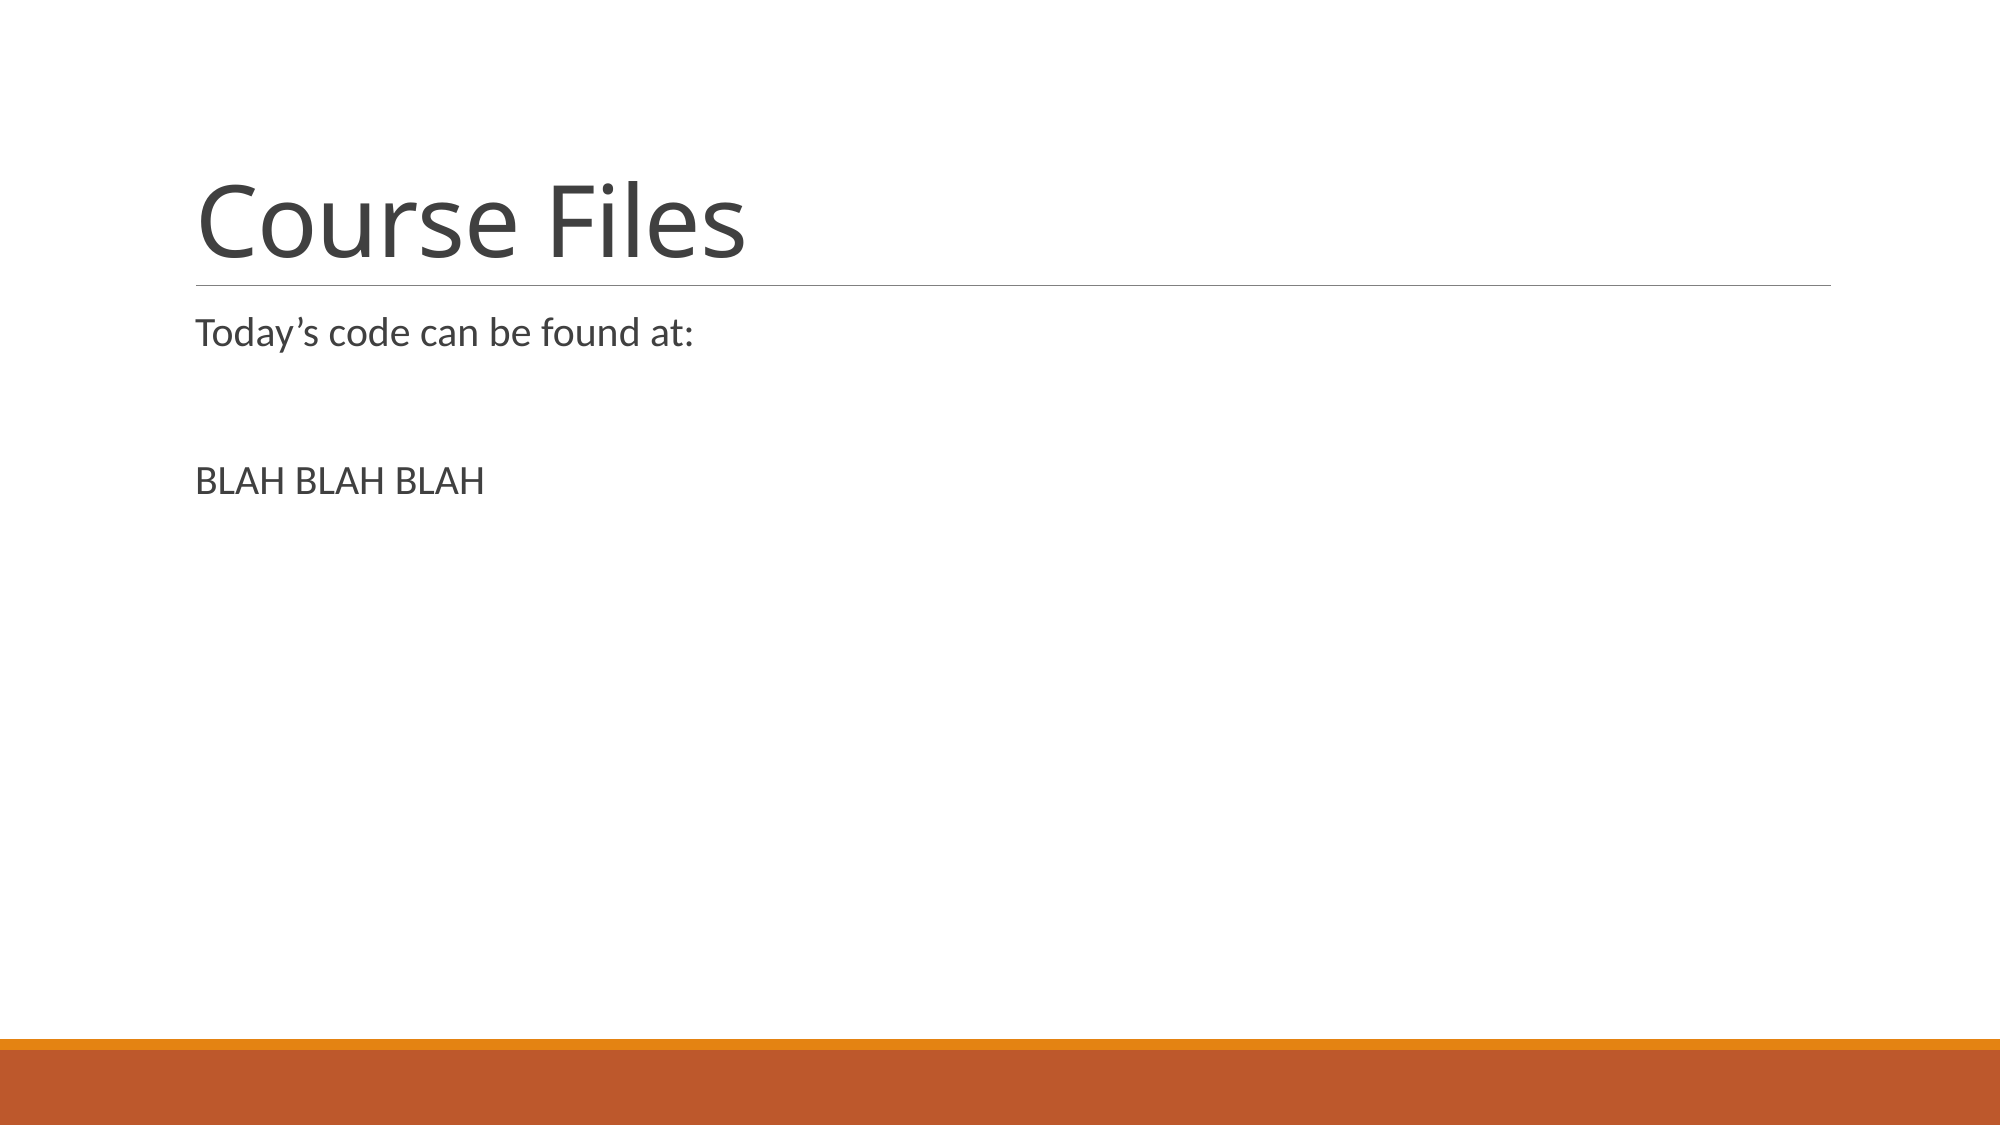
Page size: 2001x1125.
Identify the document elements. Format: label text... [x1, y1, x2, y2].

title Course Files [180, 47, 1830, 285]
list Today’s code can be found at: BLAH BLAH BLAH [180, 302, 1830, 963]
